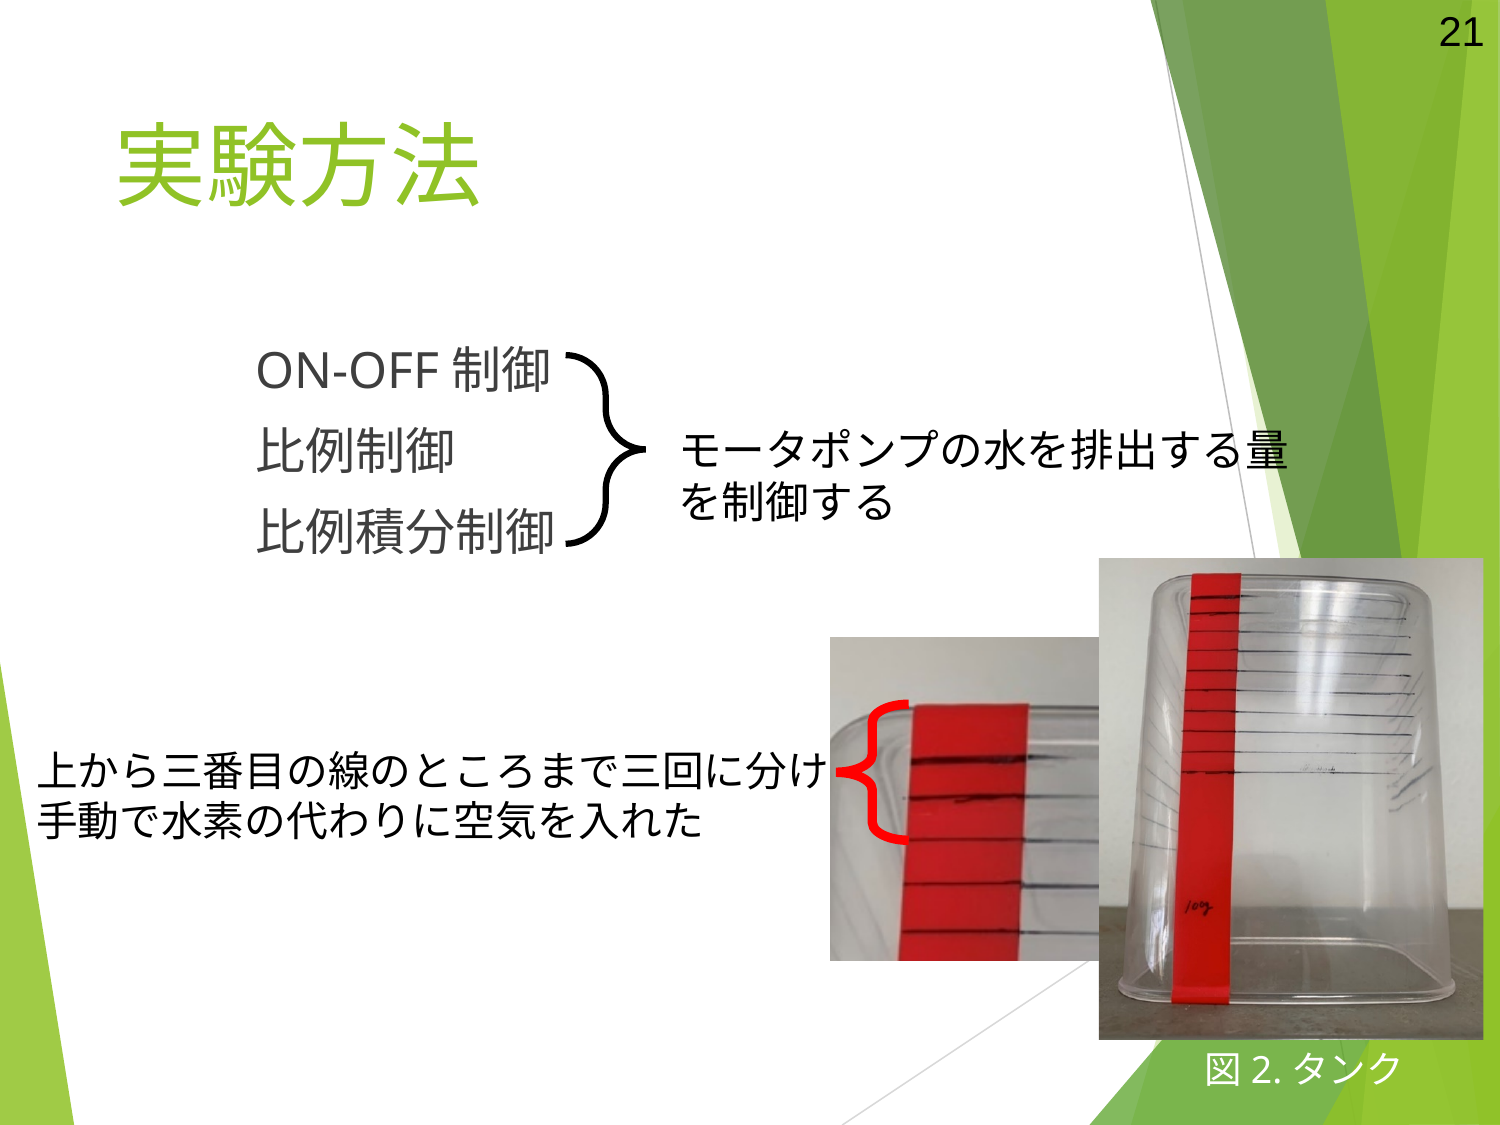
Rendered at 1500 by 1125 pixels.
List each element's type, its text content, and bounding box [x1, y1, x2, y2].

text_box [565, 354, 646, 545]
text_box モータポンプの水を排出する量を制御する [663, 415, 1322, 536]
text_box 図2.タンク [1108, 1039, 1500, 1099]
picture [830, 558, 1484, 1040]
slide_number 21 [1416, 0, 1500, 60]
title 実験方法 [99, 99, 1142, 317]
text_box 上から三番目の線のところまで三回に分けて 手動で水素の代わりに空気を入れた [21, 636, 830, 952]
list ON-OFF制御 比例制御 比例積分制御 [240, 331, 610, 591]
